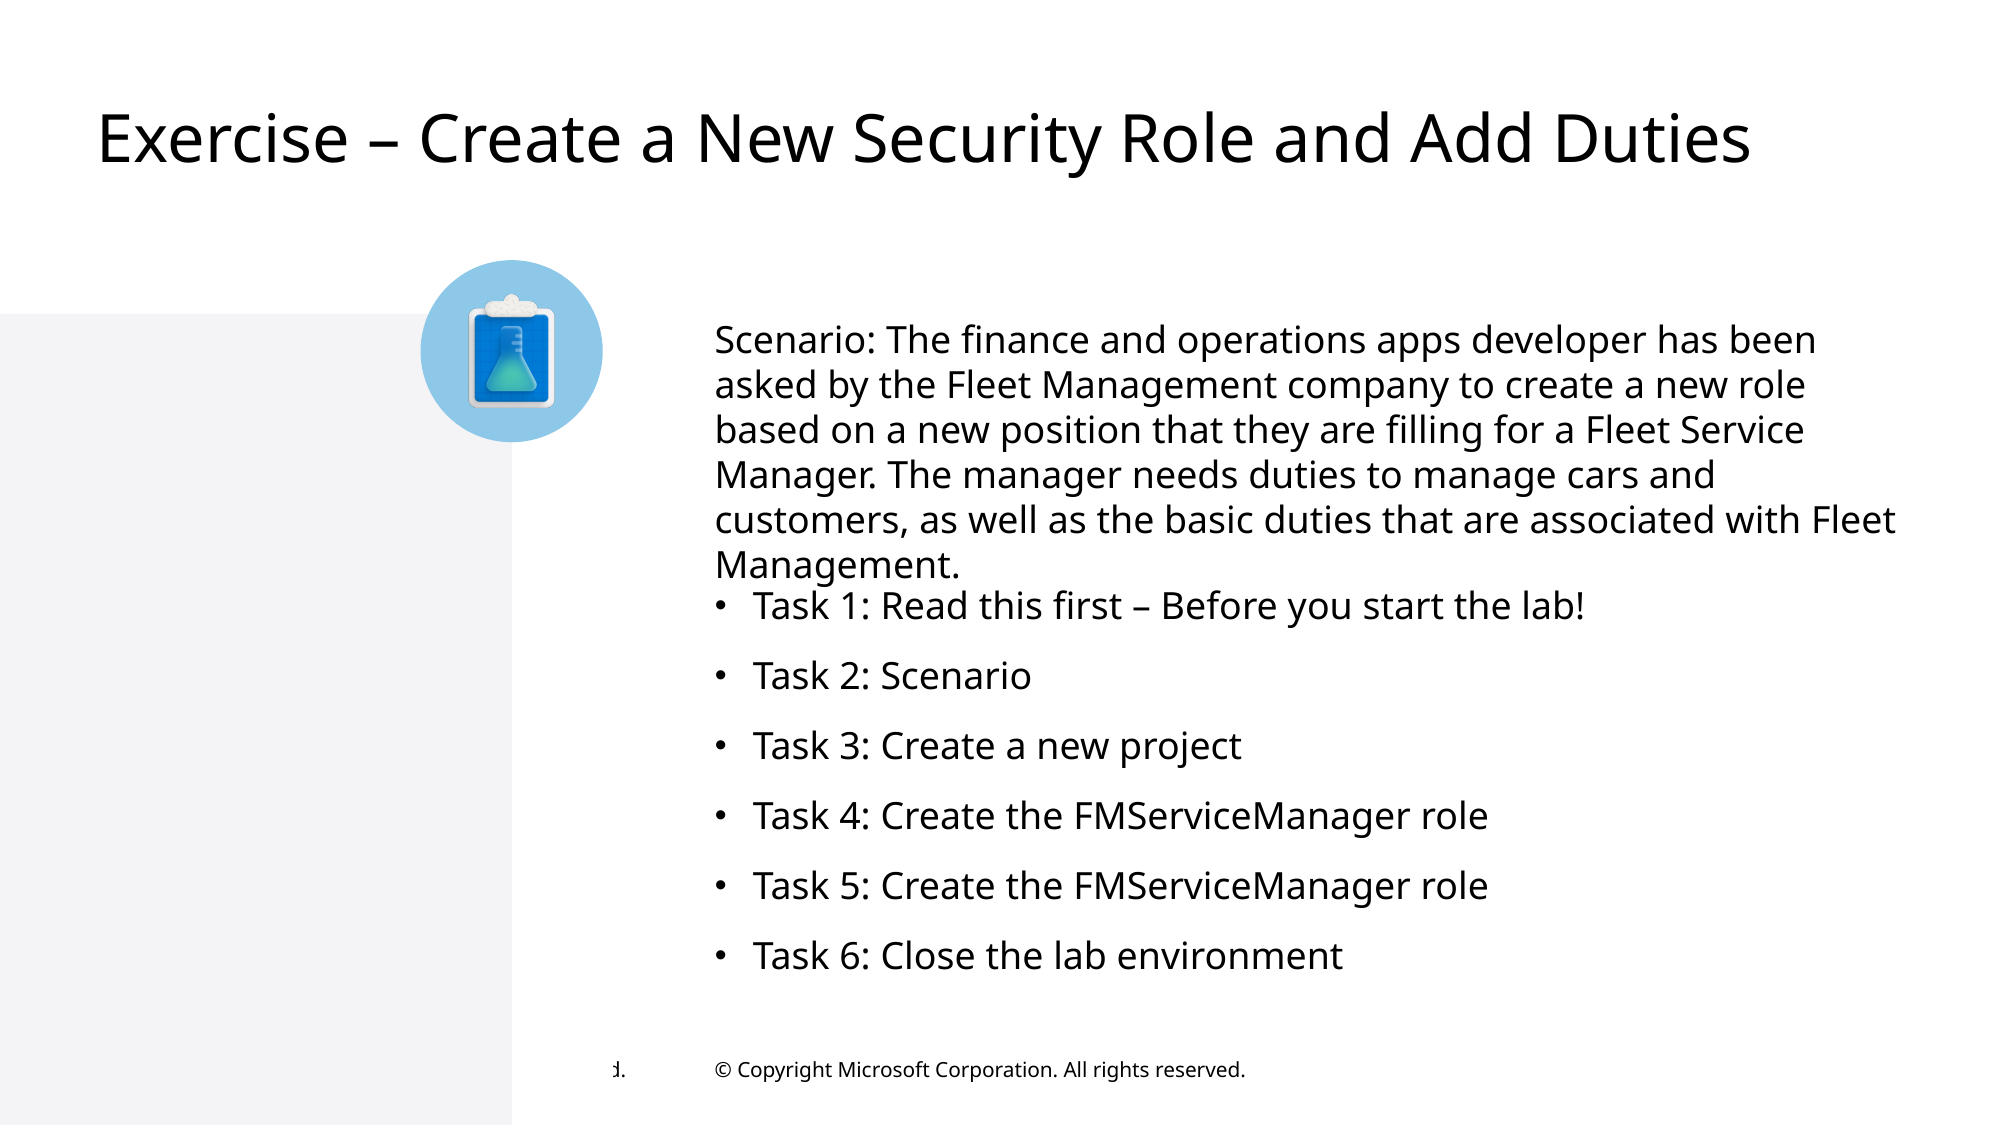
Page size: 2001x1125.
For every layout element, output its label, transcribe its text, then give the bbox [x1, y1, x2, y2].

list Scenario: The finance and operations apps developer has been asked by the Fleet Management company to create a new role based on a new position that they are filling for a Fleet Service Manager. The manager needs duties to manage cars and customers, as well as the basic duties that are associated with Fleet Management. [714, 316, 1903, 544]
title Exercise – Create a New Security Role and Add Duties [96, 96, 1903, 177]
list Task 1: Read this first – Before you start the lab! Task 2: Scenario Task 3: Create a new project Task 4: Create the FMServiceManager role Task 5: Create the FMServiceManager role Task 6: Close the lab environment [714, 582, 1903, 982]
picture [454, 294, 569, 408]
